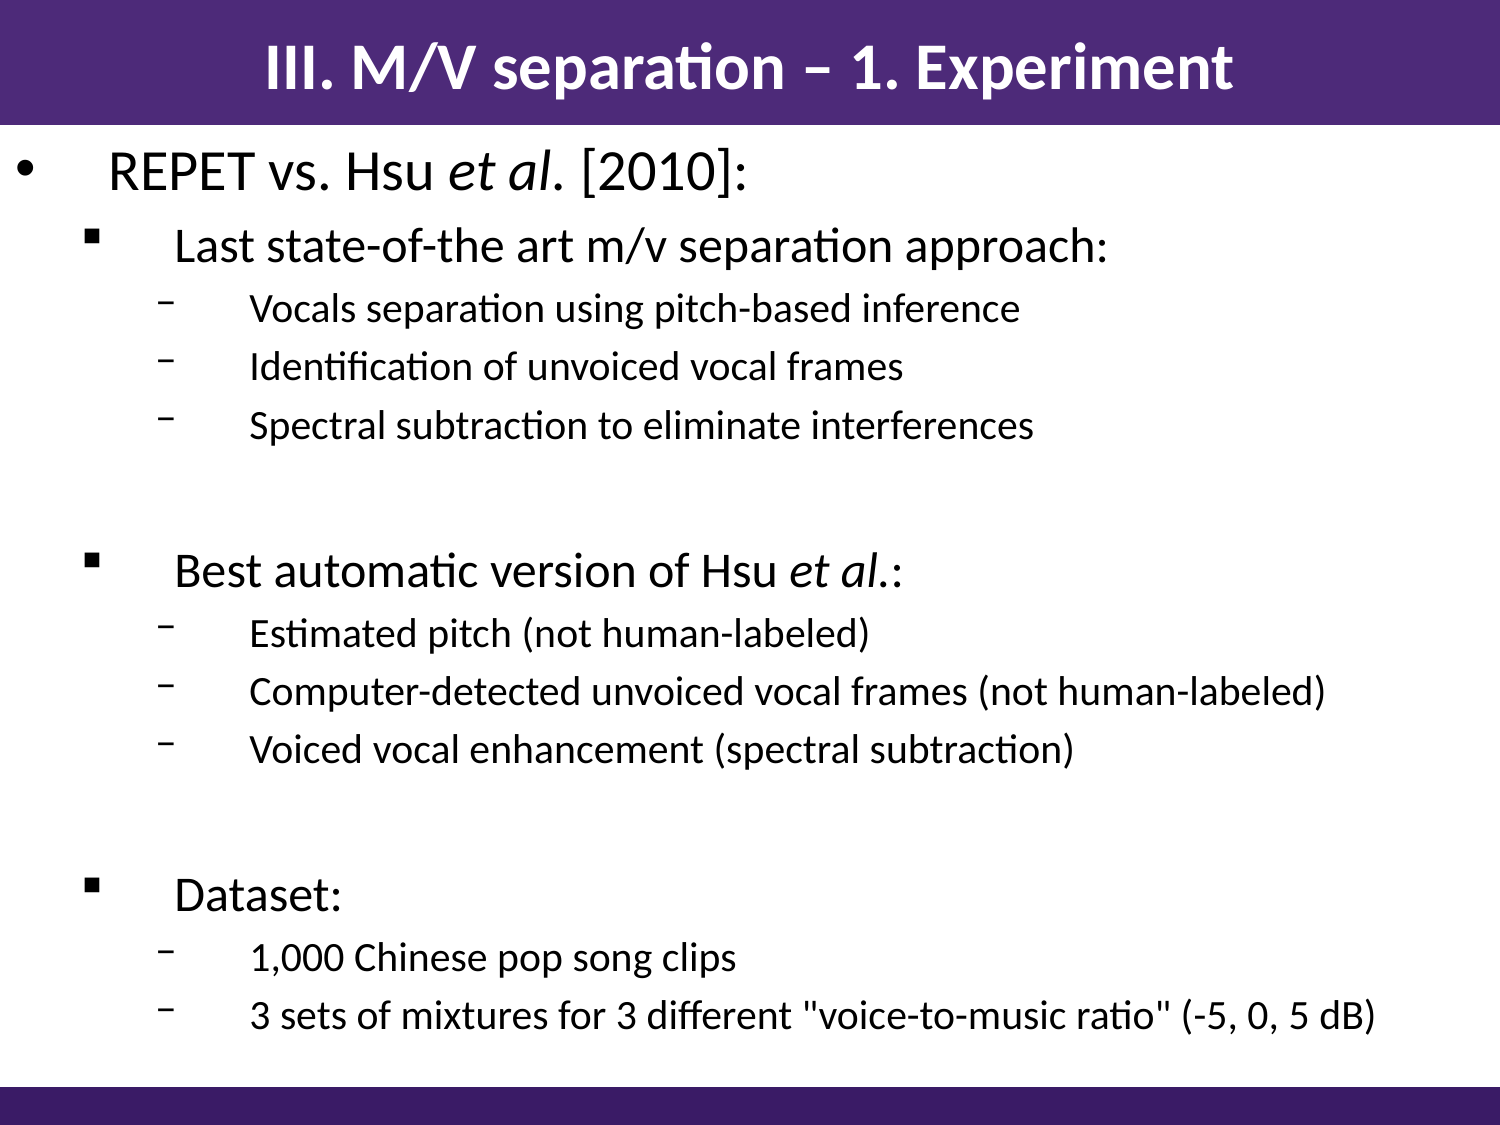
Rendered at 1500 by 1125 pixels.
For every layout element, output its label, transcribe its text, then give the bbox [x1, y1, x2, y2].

list REPET vs. Hsu et al. [2010]: Last state-of-the art m/v separation approach: Vocals separation using pitch-based inference Identification of unvoiced vocal frames Spectral subtraction to eliminate interferences Best automatic version of Hsu et al.: Estimated pitch (not human-labeled) Computer-detected unvoiced vocal frames (not human-labeled) Voiced vocal enhancement (spectral subtraction) Dataset: 1,000 Chinese pop song clips 3 sets of mixtures for 3 different "voice-to-music ratio" (-5, 0, 5 dB) [0, 125, 1500, 1086]
title III. M/V separation – 1. Experiment [0, 0, 1500, 125]
picture [0, 1087, 1500, 1125]
